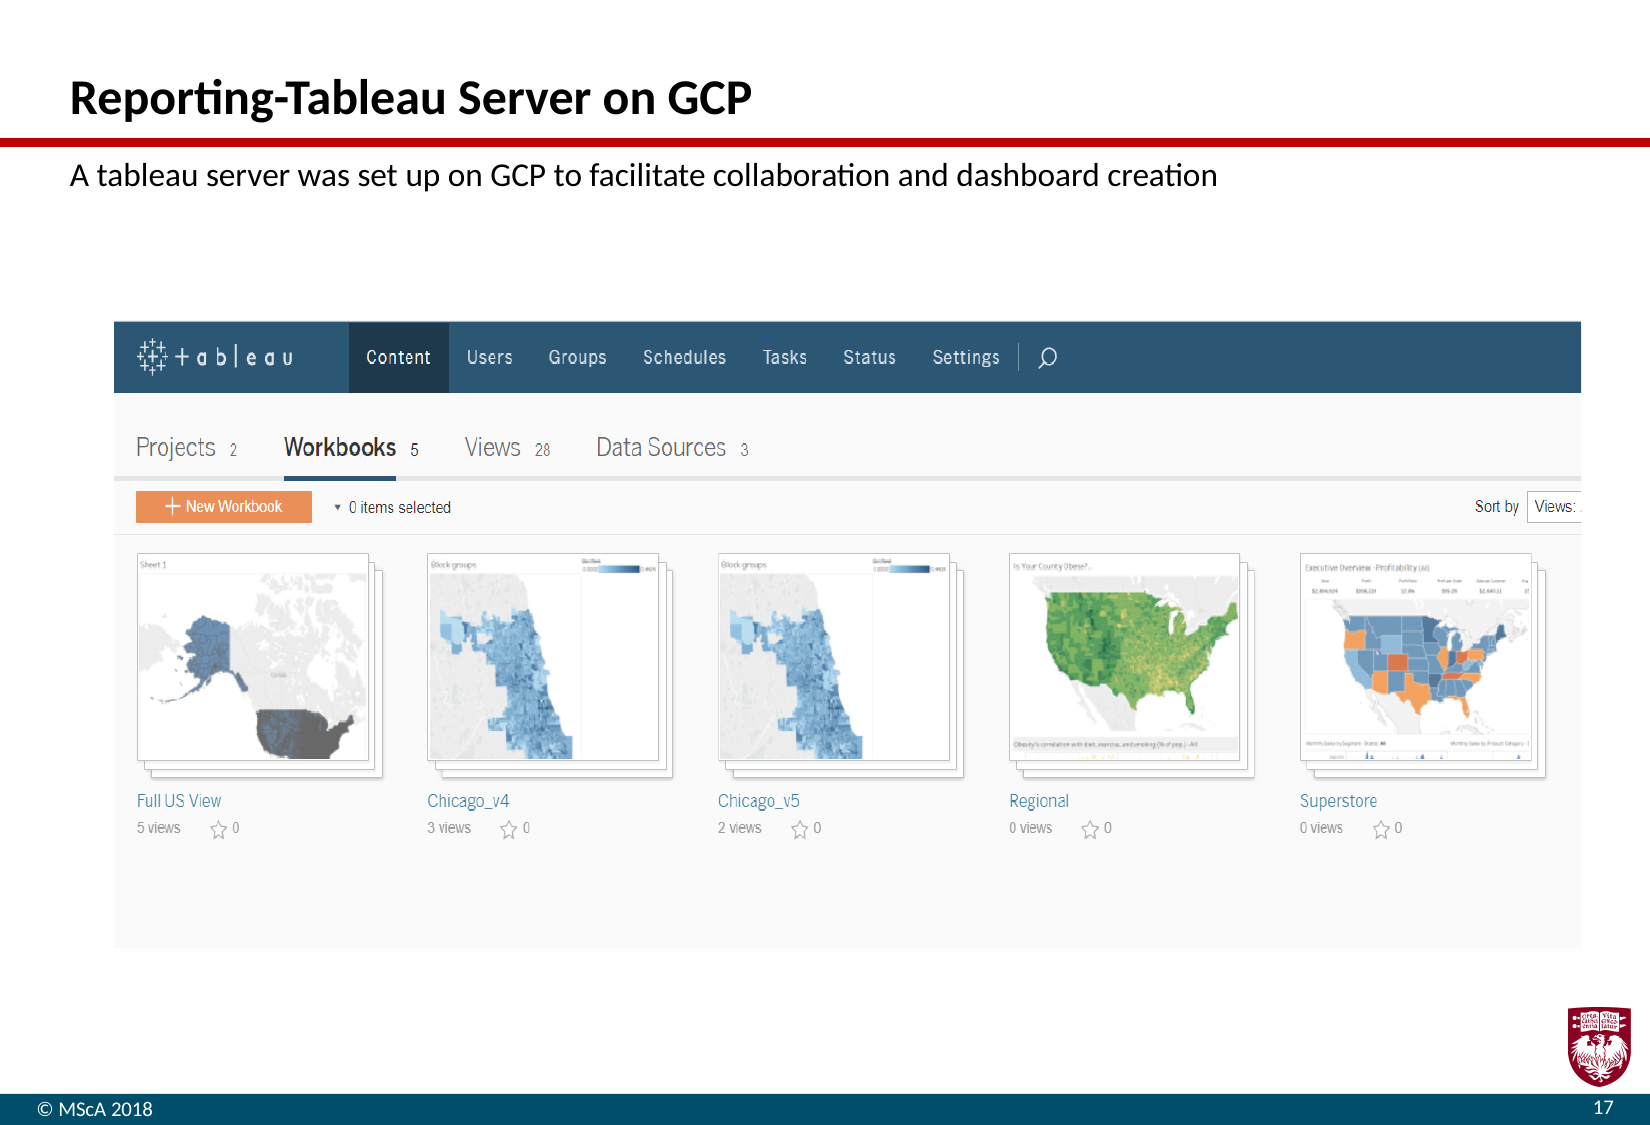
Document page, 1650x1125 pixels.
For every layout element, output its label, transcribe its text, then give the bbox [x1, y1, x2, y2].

picture [1568, 1007, 1631, 1087]
title Reporting-Tableau Server on GCP [54, 12, 1582, 133]
list A tableau server was set up on GCP to facilitate collaboration and dashboard creation [54, 149, 1582, 238]
picture [113, 319, 1582, 948]
